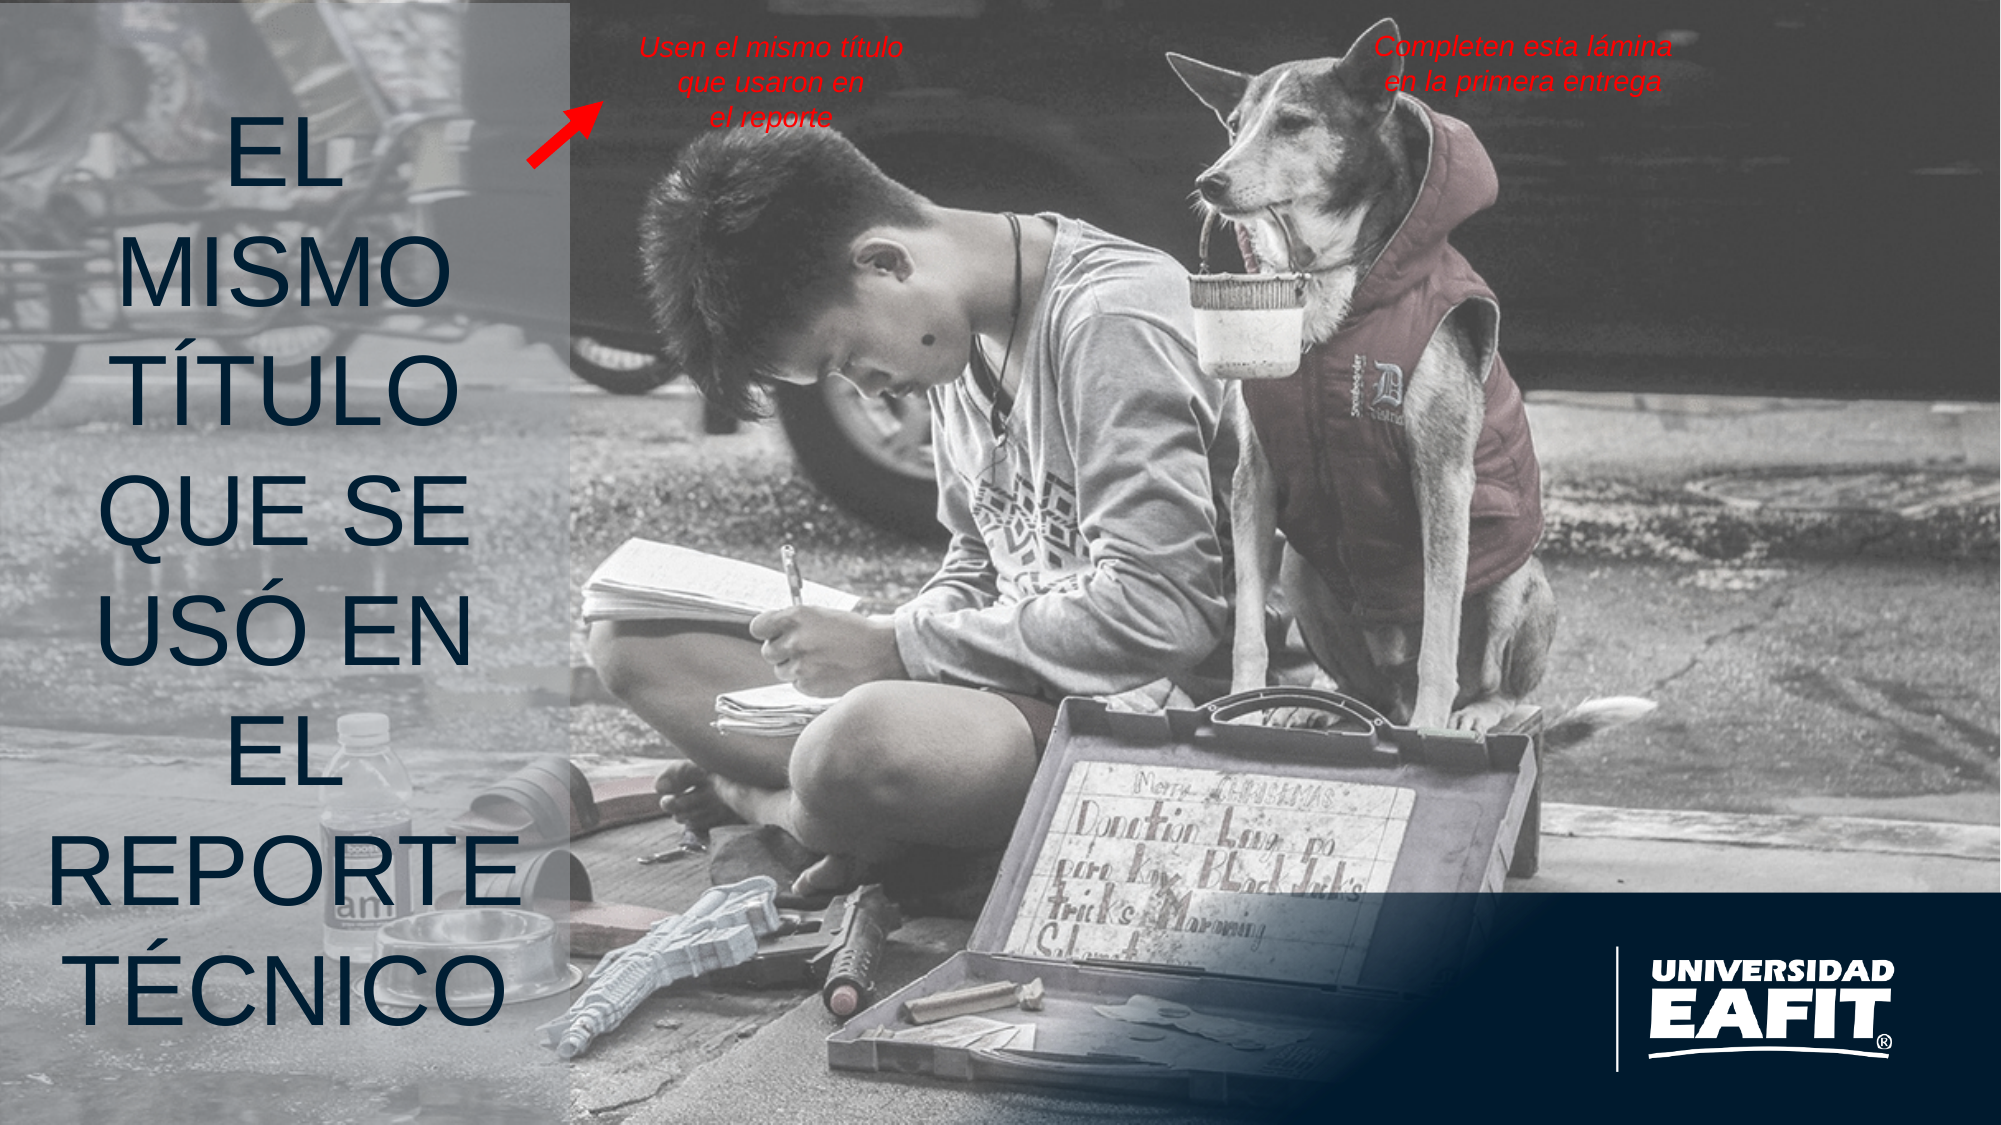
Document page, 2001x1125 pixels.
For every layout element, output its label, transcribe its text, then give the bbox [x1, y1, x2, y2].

picture [0, 0, 2001, 1125]
text_box [529, 100, 604, 166]
text_box EL MISMO TÍTULO QUE SE USÓ EN EL REPORTE TÉCNICO [0, 3, 570, 1125]
text_box Completen esta lámina en la primera entrega [1350, 20, 1697, 105]
text_box Usen el mismo título que usaron en el reporte [597, 21, 945, 141]
